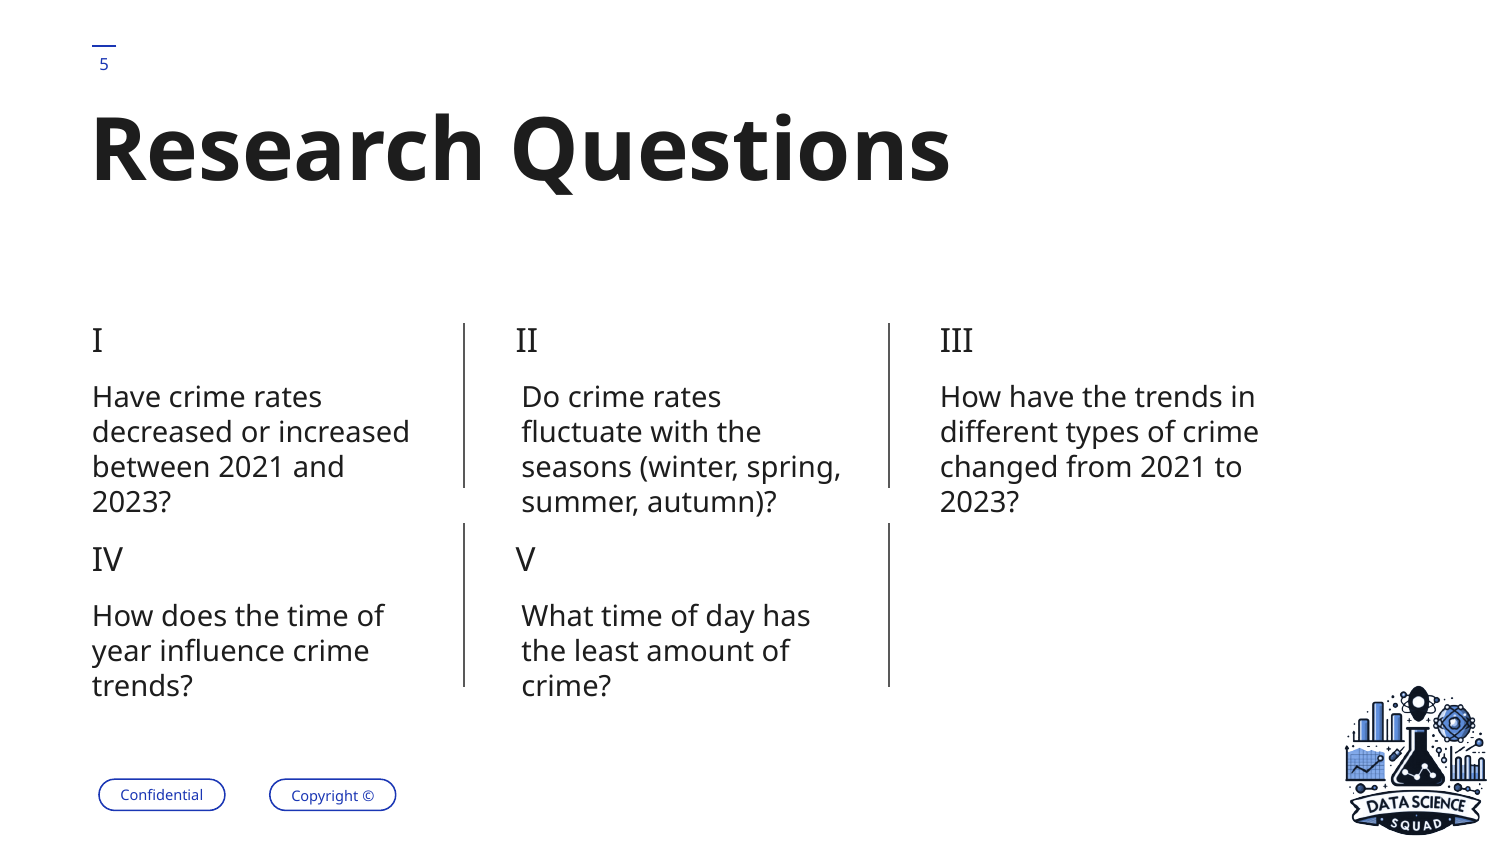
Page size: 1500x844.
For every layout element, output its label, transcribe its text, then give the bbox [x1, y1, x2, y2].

list How have the trends in different types of crime changed from 2021 to 2023? [924, 363, 1284, 504]
picture [1332, 676, 1500, 844]
subtitle III [924, 304, 1278, 363]
slide_number 5 [69, 33, 140, 98]
subtitle I [76, 304, 430, 363]
list Do crime rates fluctuate with the seasons (winter, spring, summer, autumn)? [506, 363, 866, 481]
list Have crime rates decreased or increased between 2021 and 2023? [76, 363, 436, 481]
subtitle IV [76, 523, 430, 582]
title Research Questions [74, 97, 1151, 234]
subtitle II [500, 304, 854, 365]
list How does the time of year influence crime trends? [76, 582, 436, 699]
list What time of day has the least amount of crime? [506, 582, 866, 699]
subtitle V [500, 523, 854, 584]
